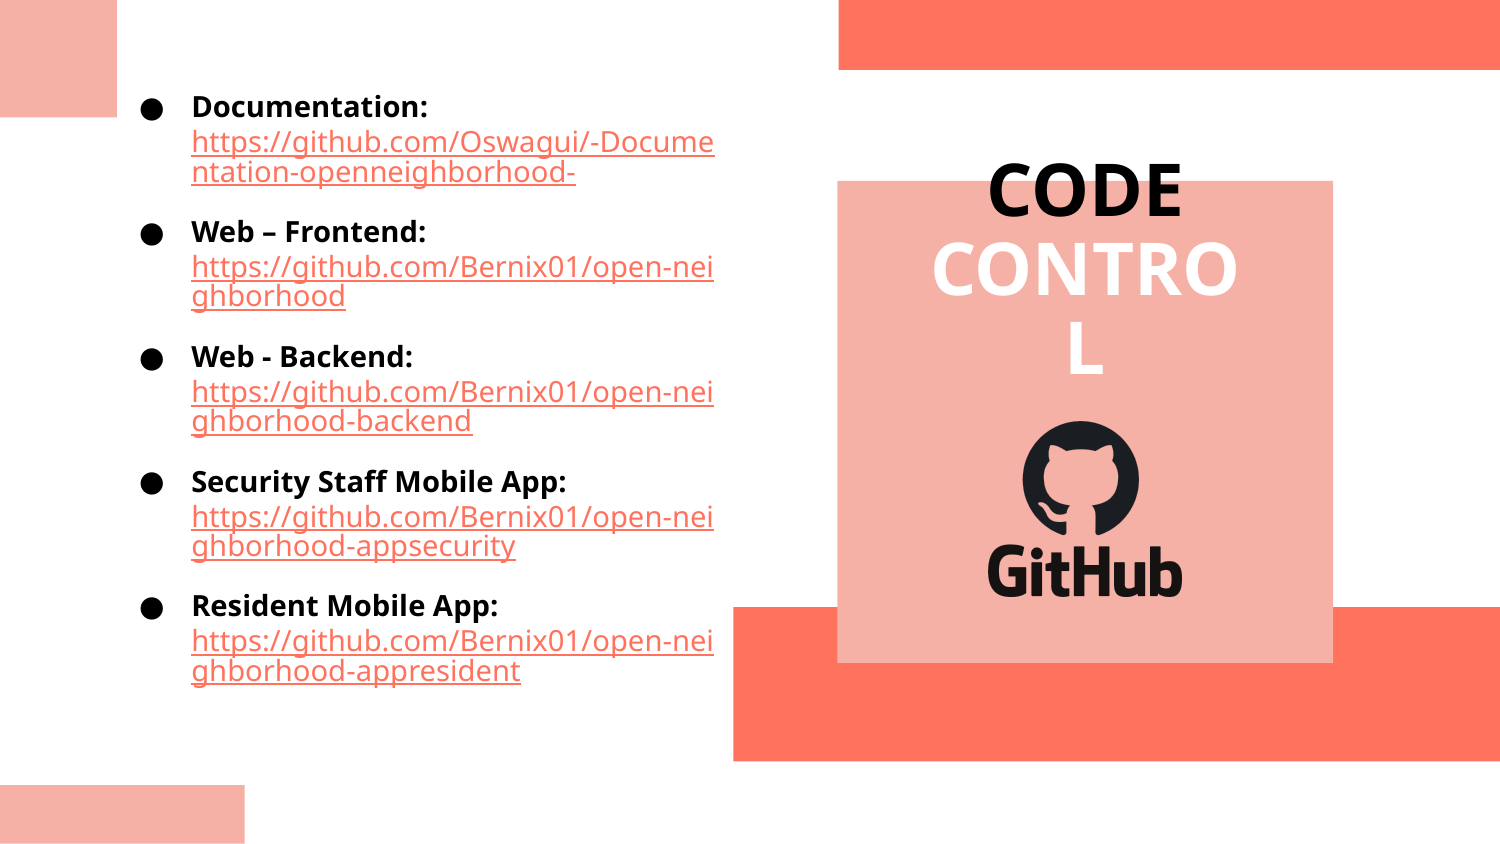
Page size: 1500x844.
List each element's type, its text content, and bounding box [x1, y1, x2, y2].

title CODE CONTROL [895, 197, 1276, 405]
picture [988, 421, 1183, 597]
text_box [837, 180, 1334, 663]
text_box Documentation: https://github.com/Oswagui/-Documentation-openneighborhood- Web – Frontend: https://github.com/Bernix01/open-neighborhood Web - Backend: https://github.com/Bernix01/open-neighborhood-backend Security Staff Mobile App: https://github.com/Bernix01/open-neighborhood-appsecurity Resident Mobile App: https://github.com/Bernix01/open-neighborhood-appresident [101, 73, 742, 380]
